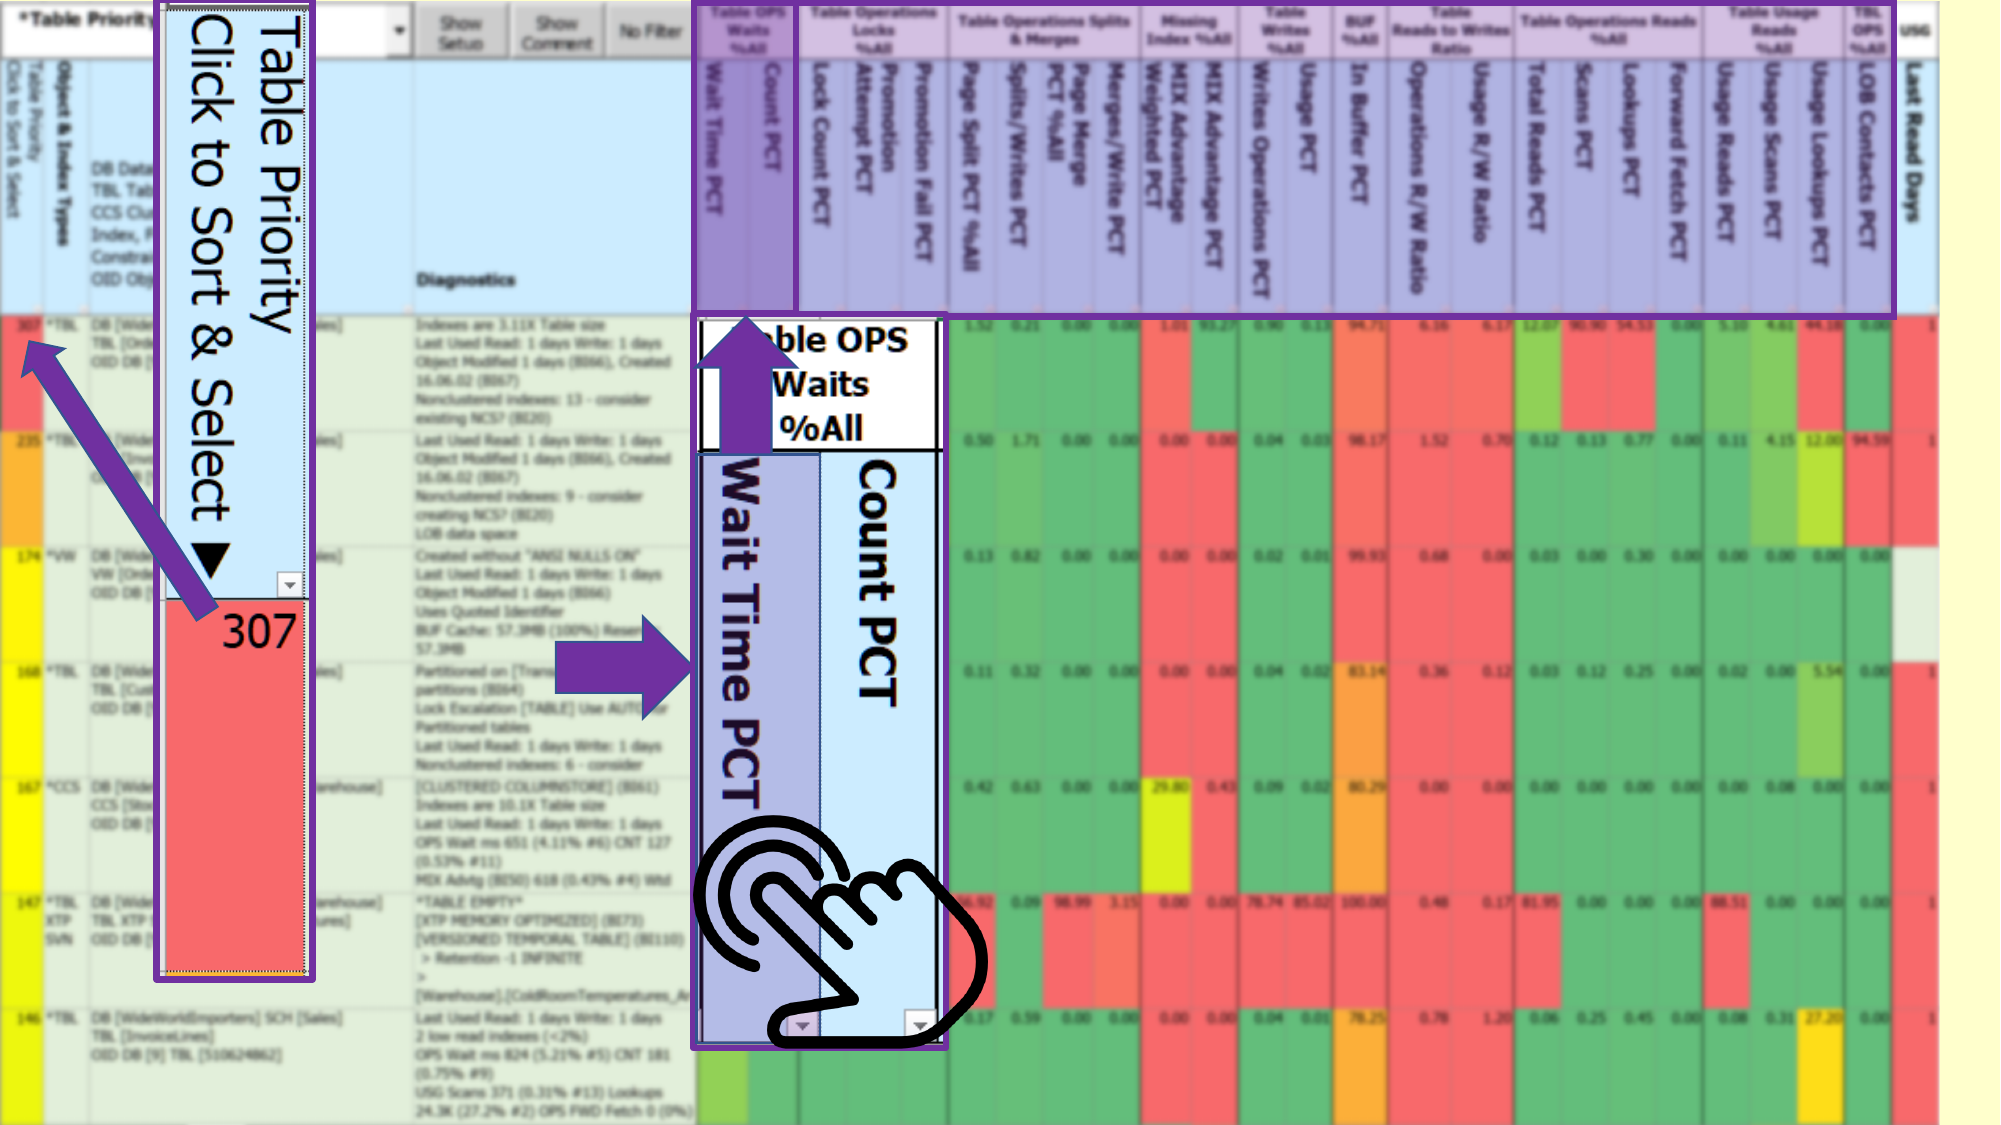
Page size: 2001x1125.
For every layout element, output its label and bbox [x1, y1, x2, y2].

picture [159, 2, 310, 977]
text_box [20, 340, 159, 565]
text_box [797, 2, 1895, 317]
text_box [693, 0, 797, 314]
text_box [554, 613, 690, 721]
picture [0, 1, 1940, 1125]
